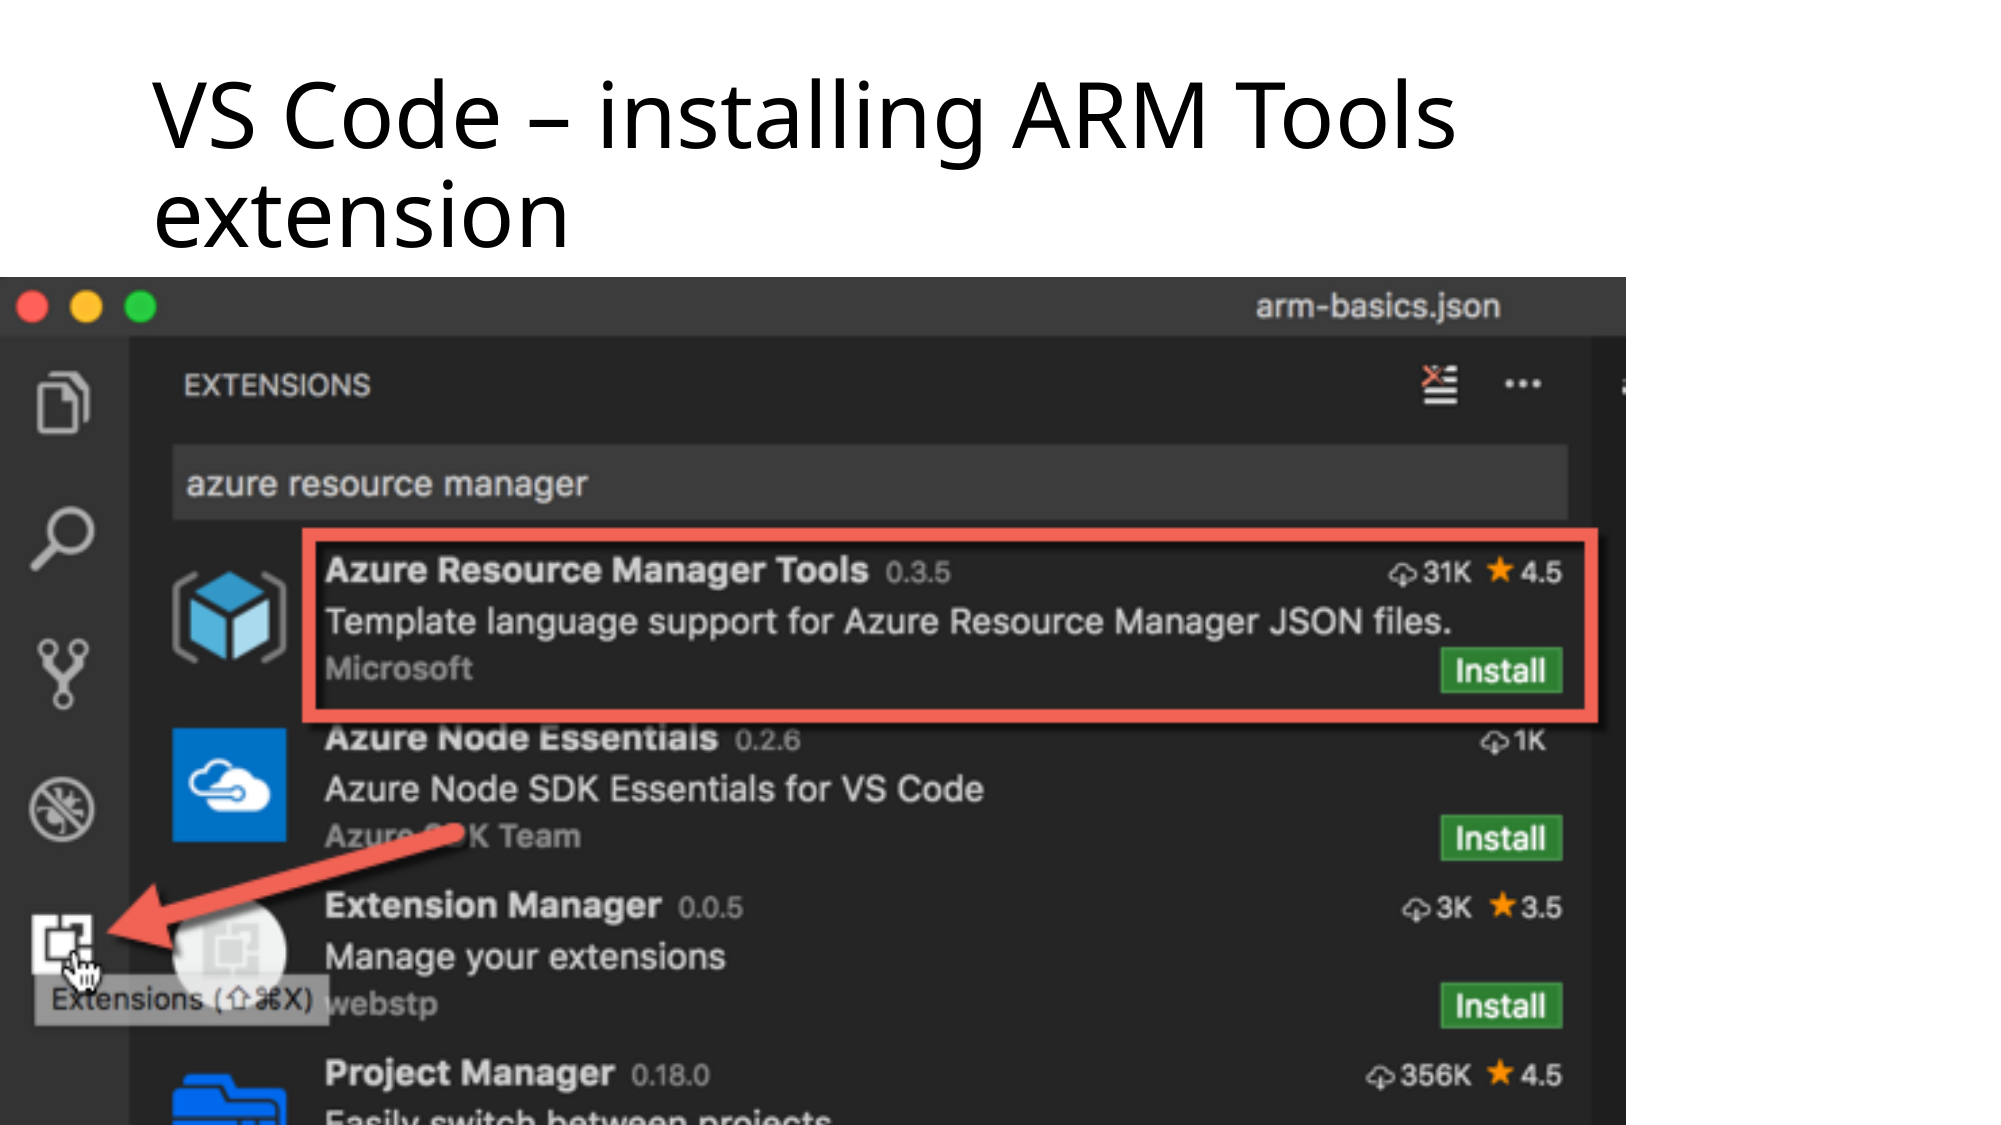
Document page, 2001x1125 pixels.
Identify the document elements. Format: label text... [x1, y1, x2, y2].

picture [0, 277, 1626, 1125]
title VS Code – installing ARM Tools extension [137, 59, 1863, 278]
